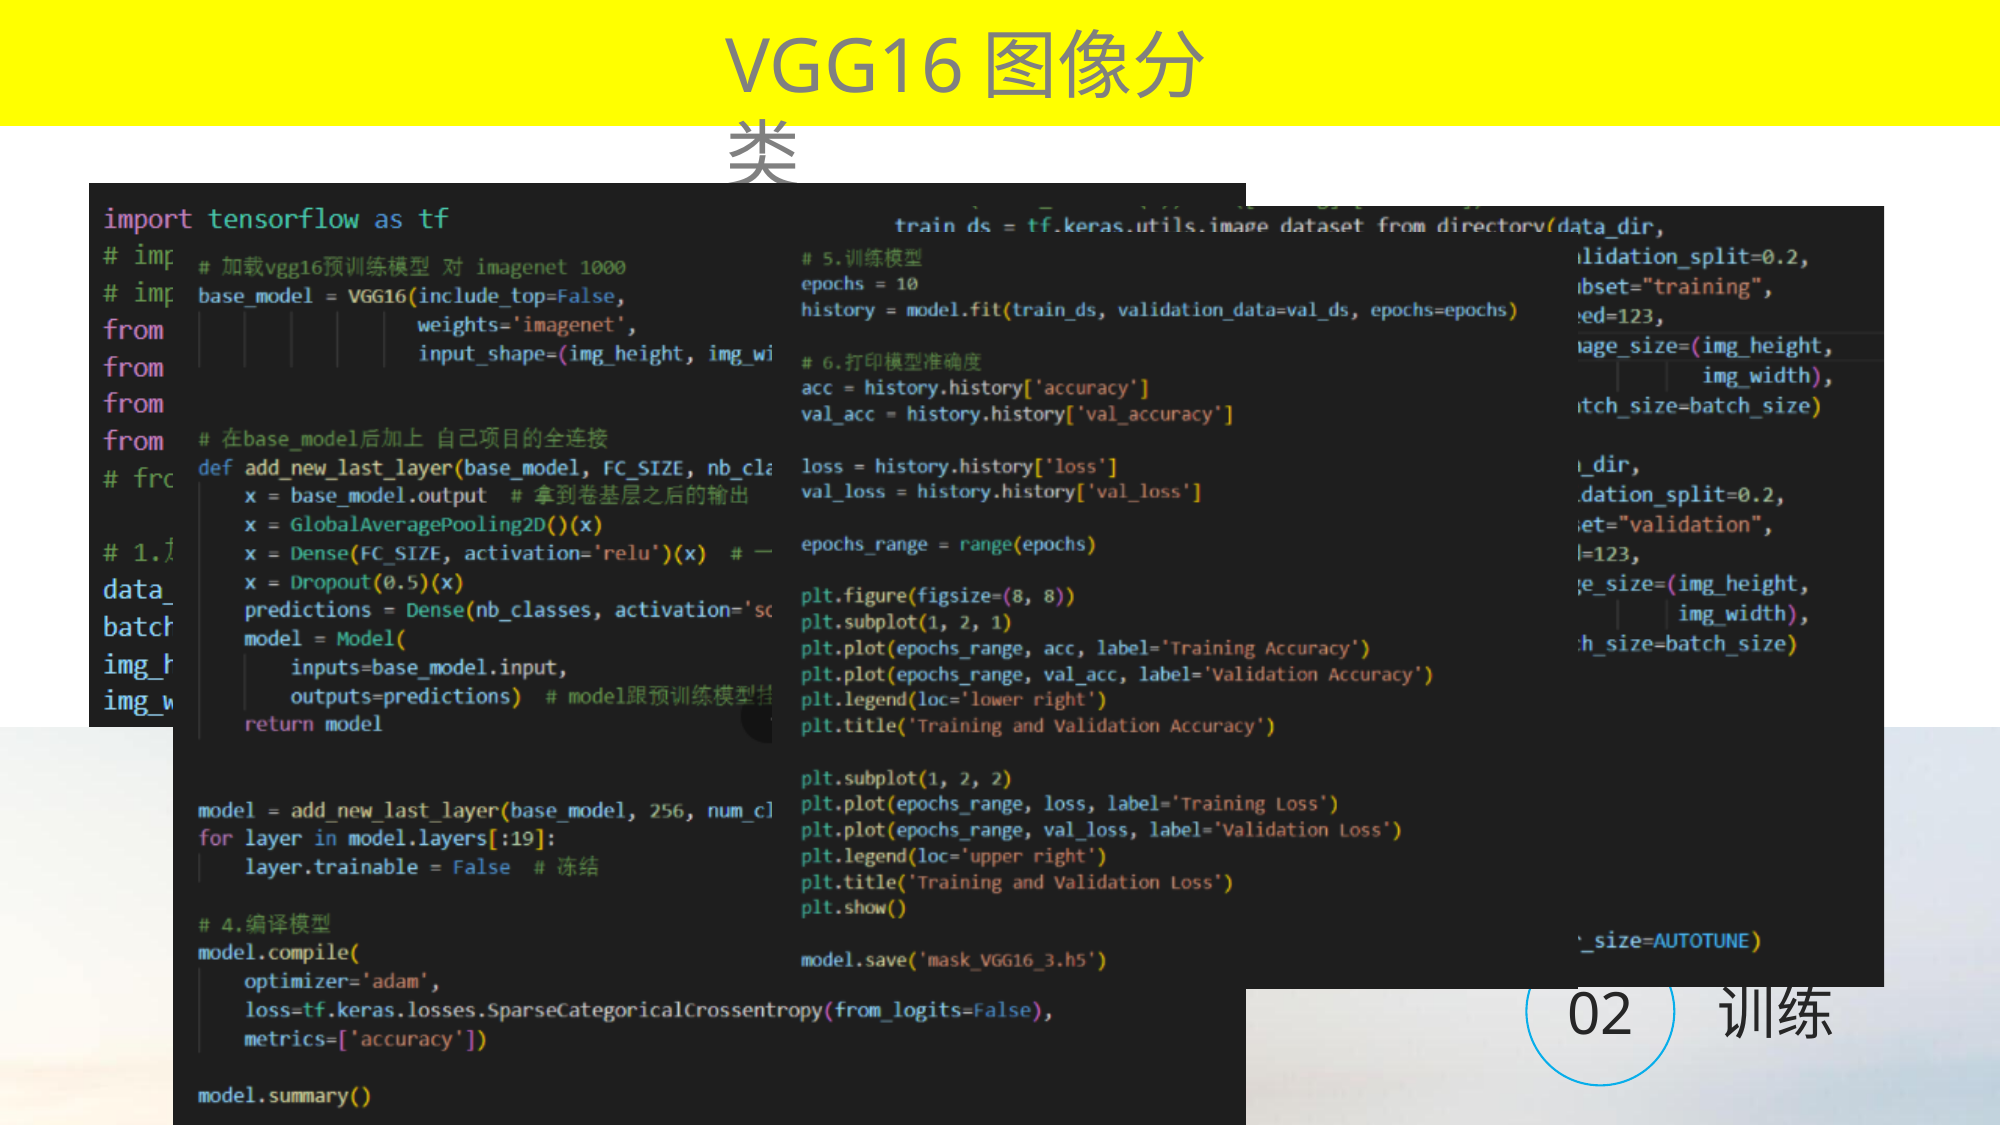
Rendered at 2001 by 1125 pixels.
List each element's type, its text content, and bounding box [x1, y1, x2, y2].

text_box VGG16图像分类 [710, 10, 1289, 205]
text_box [1526, 990, 1850, 1086]
text_box [0, 127, 710, 726]
text_box [1246, 127, 2000, 726]
text_box [0, 0, 2000, 127]
picture [0, 183, 2000, 1125]
